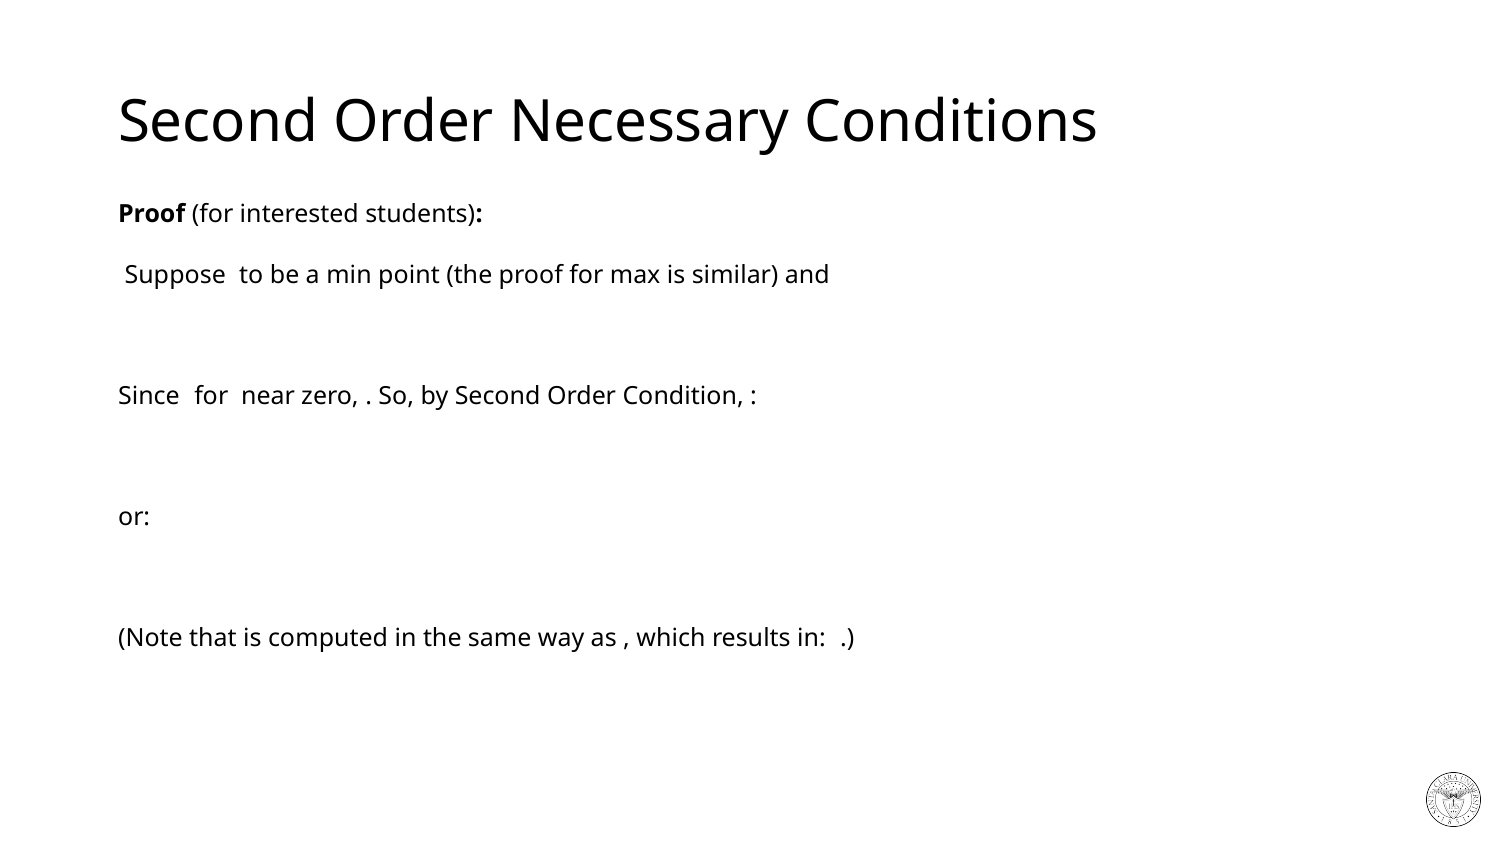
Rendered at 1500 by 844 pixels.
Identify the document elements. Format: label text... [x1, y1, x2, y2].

picture [1426, 772, 1481, 827]
title Second Order Necessary Conditions [103, 38, 1397, 162]
